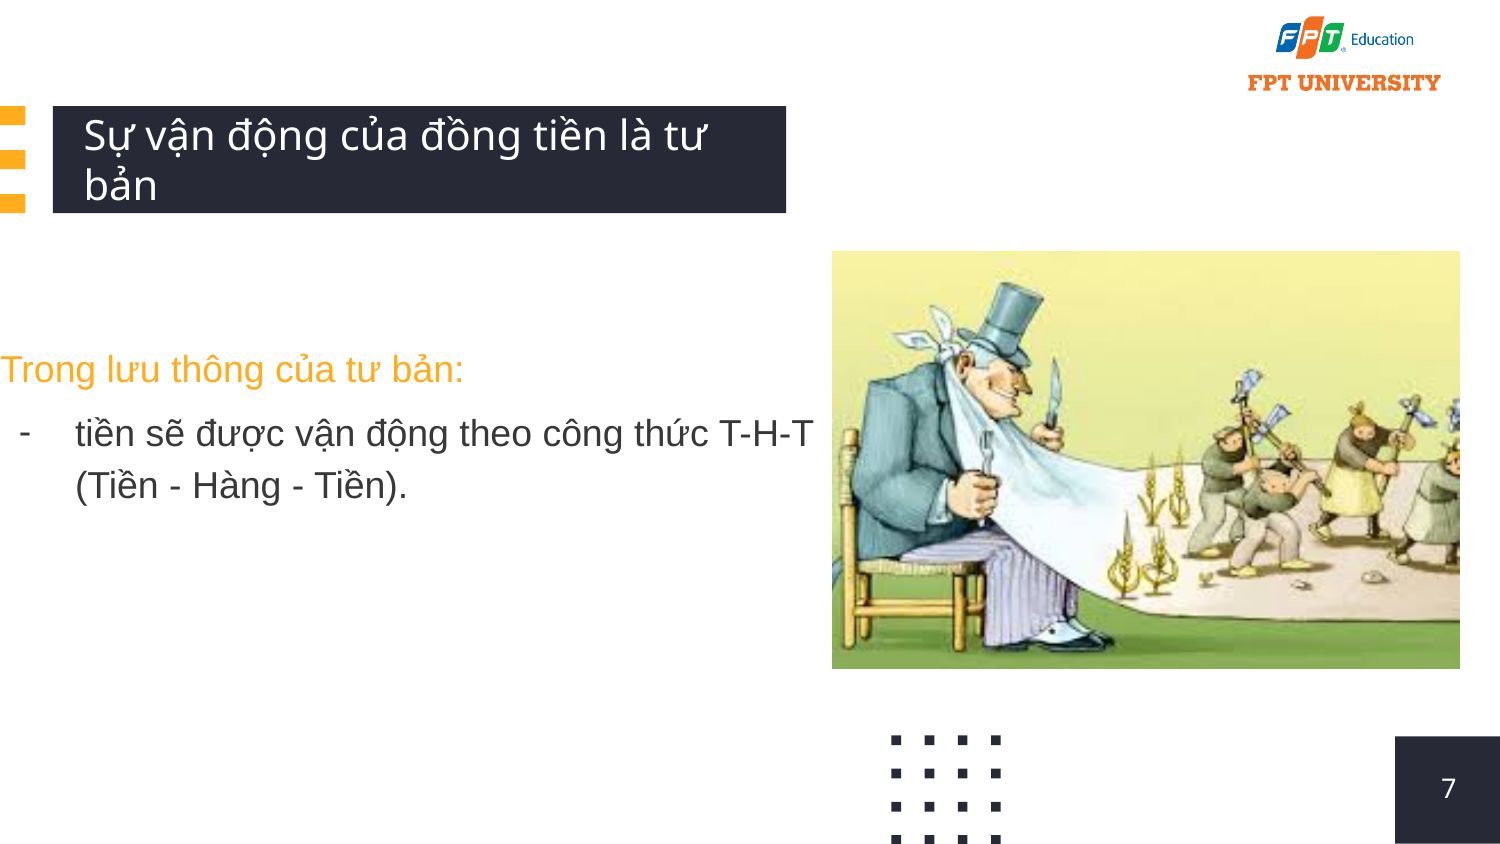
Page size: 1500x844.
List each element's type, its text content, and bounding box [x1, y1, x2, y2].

picture [1240, 1, 1449, 106]
list Trong lưu thông của tư bản: tiền sẽ được vận động theo công thức T-H-T (Tiền - Hàng - Tiền). [0, 338, 826, 638]
picture [831, 250, 1461, 670]
title Sự vận động của đồng tiền là tư bản [83, 124, 787, 232]
slide_number 7 [1395, 736, 1500, 844]
